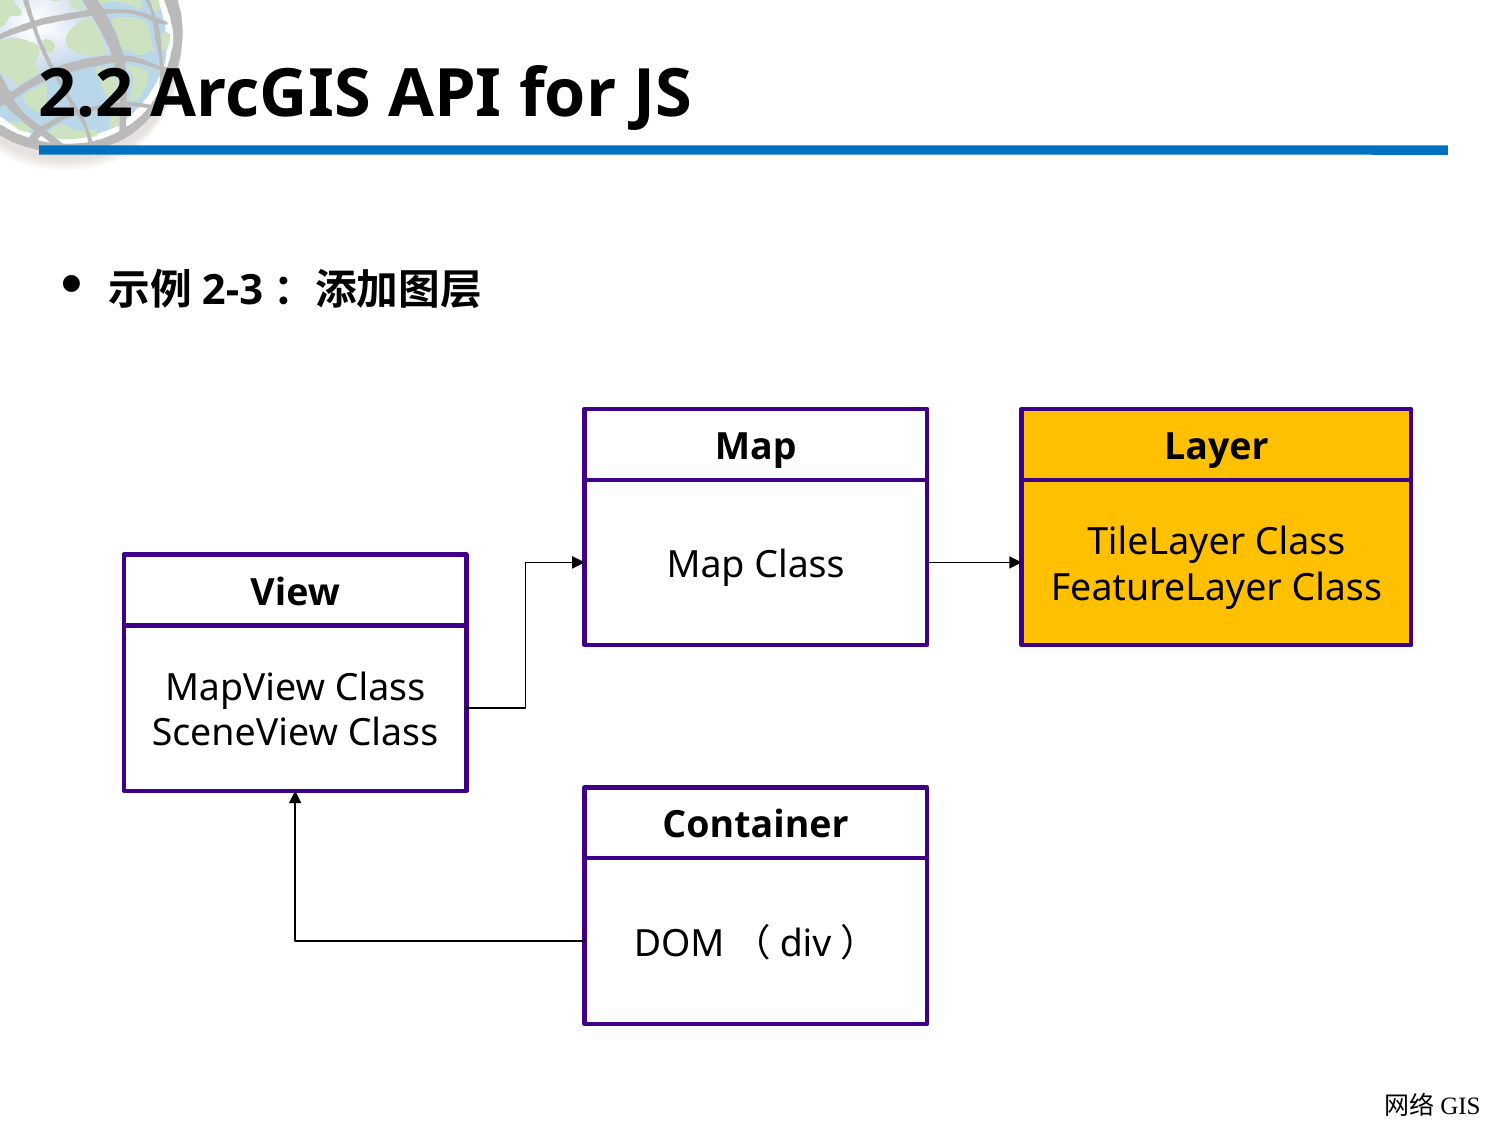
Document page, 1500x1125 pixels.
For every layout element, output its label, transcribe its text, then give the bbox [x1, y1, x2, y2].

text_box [584, 787, 928, 1024]
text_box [294, 790, 585, 942]
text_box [123, 554, 467, 792]
picture [0, 0, 184, 180]
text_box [1021, 408, 1412, 646]
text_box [466, 562, 585, 709]
list 示例2-3：添加图层 [45, 255, 1447, 374]
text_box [584, 408, 928, 646]
title 2.2 ArcGIS API for JS [22, 37, 1473, 138]
